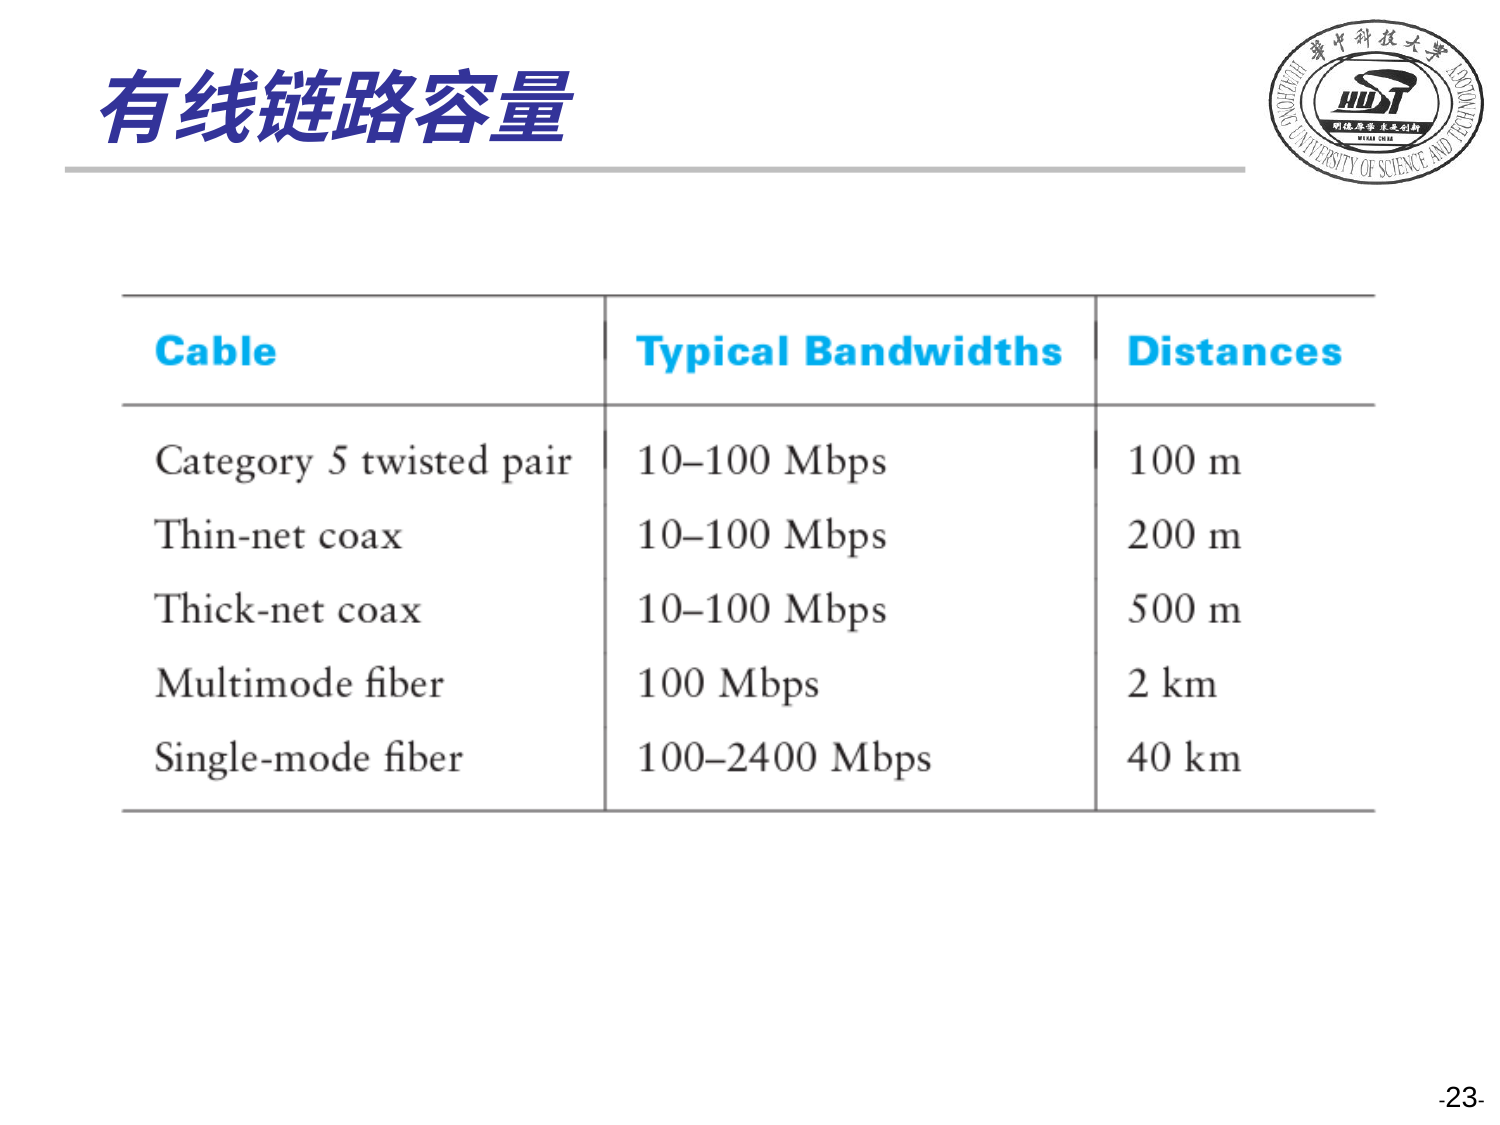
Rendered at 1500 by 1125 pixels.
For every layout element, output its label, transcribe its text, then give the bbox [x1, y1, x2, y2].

title 有线链路容量 [76, 42, 1315, 160]
slide_number -23- [1149, 1070, 1500, 1125]
picture [81, 281, 1409, 833]
picture [1257, 18, 1489, 185]
